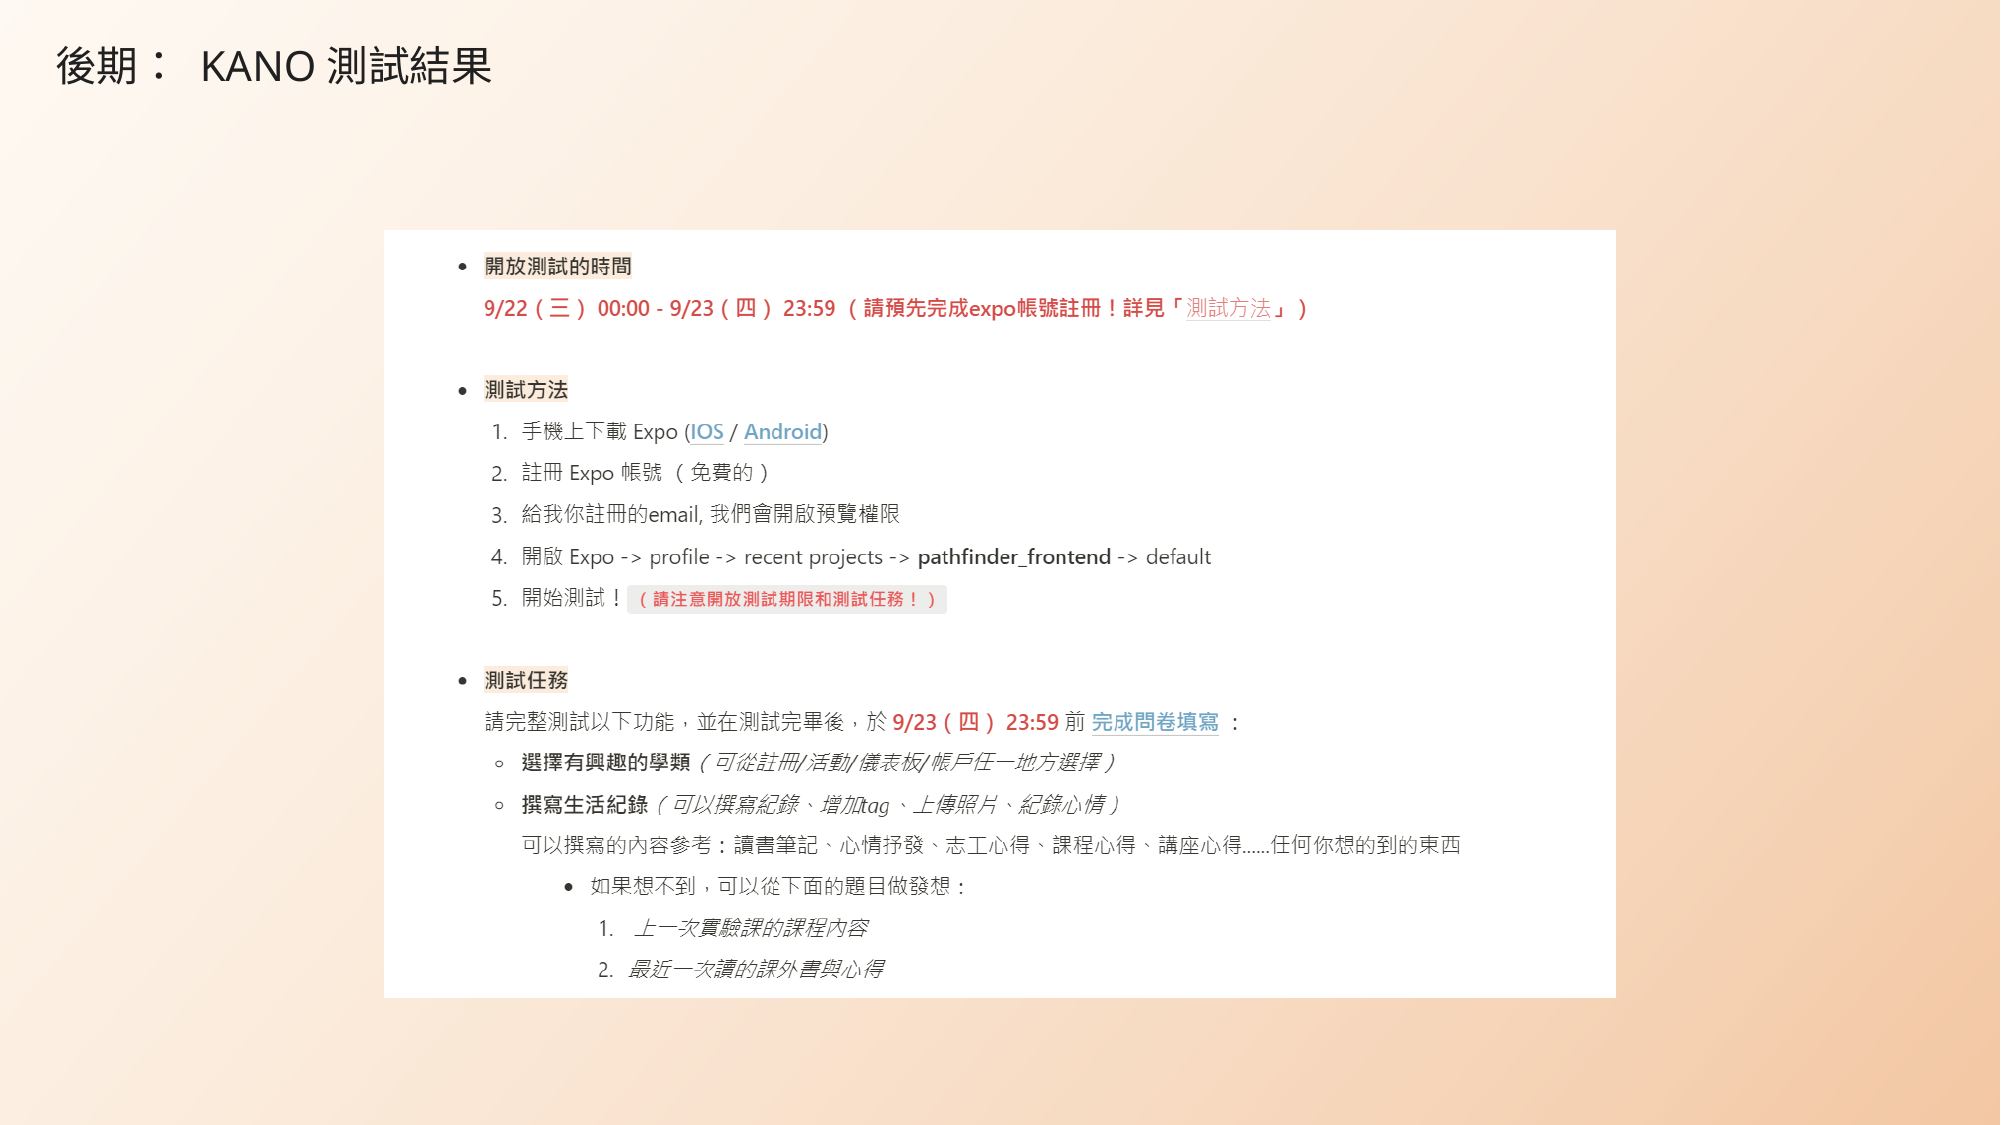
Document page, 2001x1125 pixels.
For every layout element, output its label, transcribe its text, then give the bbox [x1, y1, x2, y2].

title 後期： KANO測試結果 [40, 26, 588, 110]
picture [384, 230, 1616, 998]
